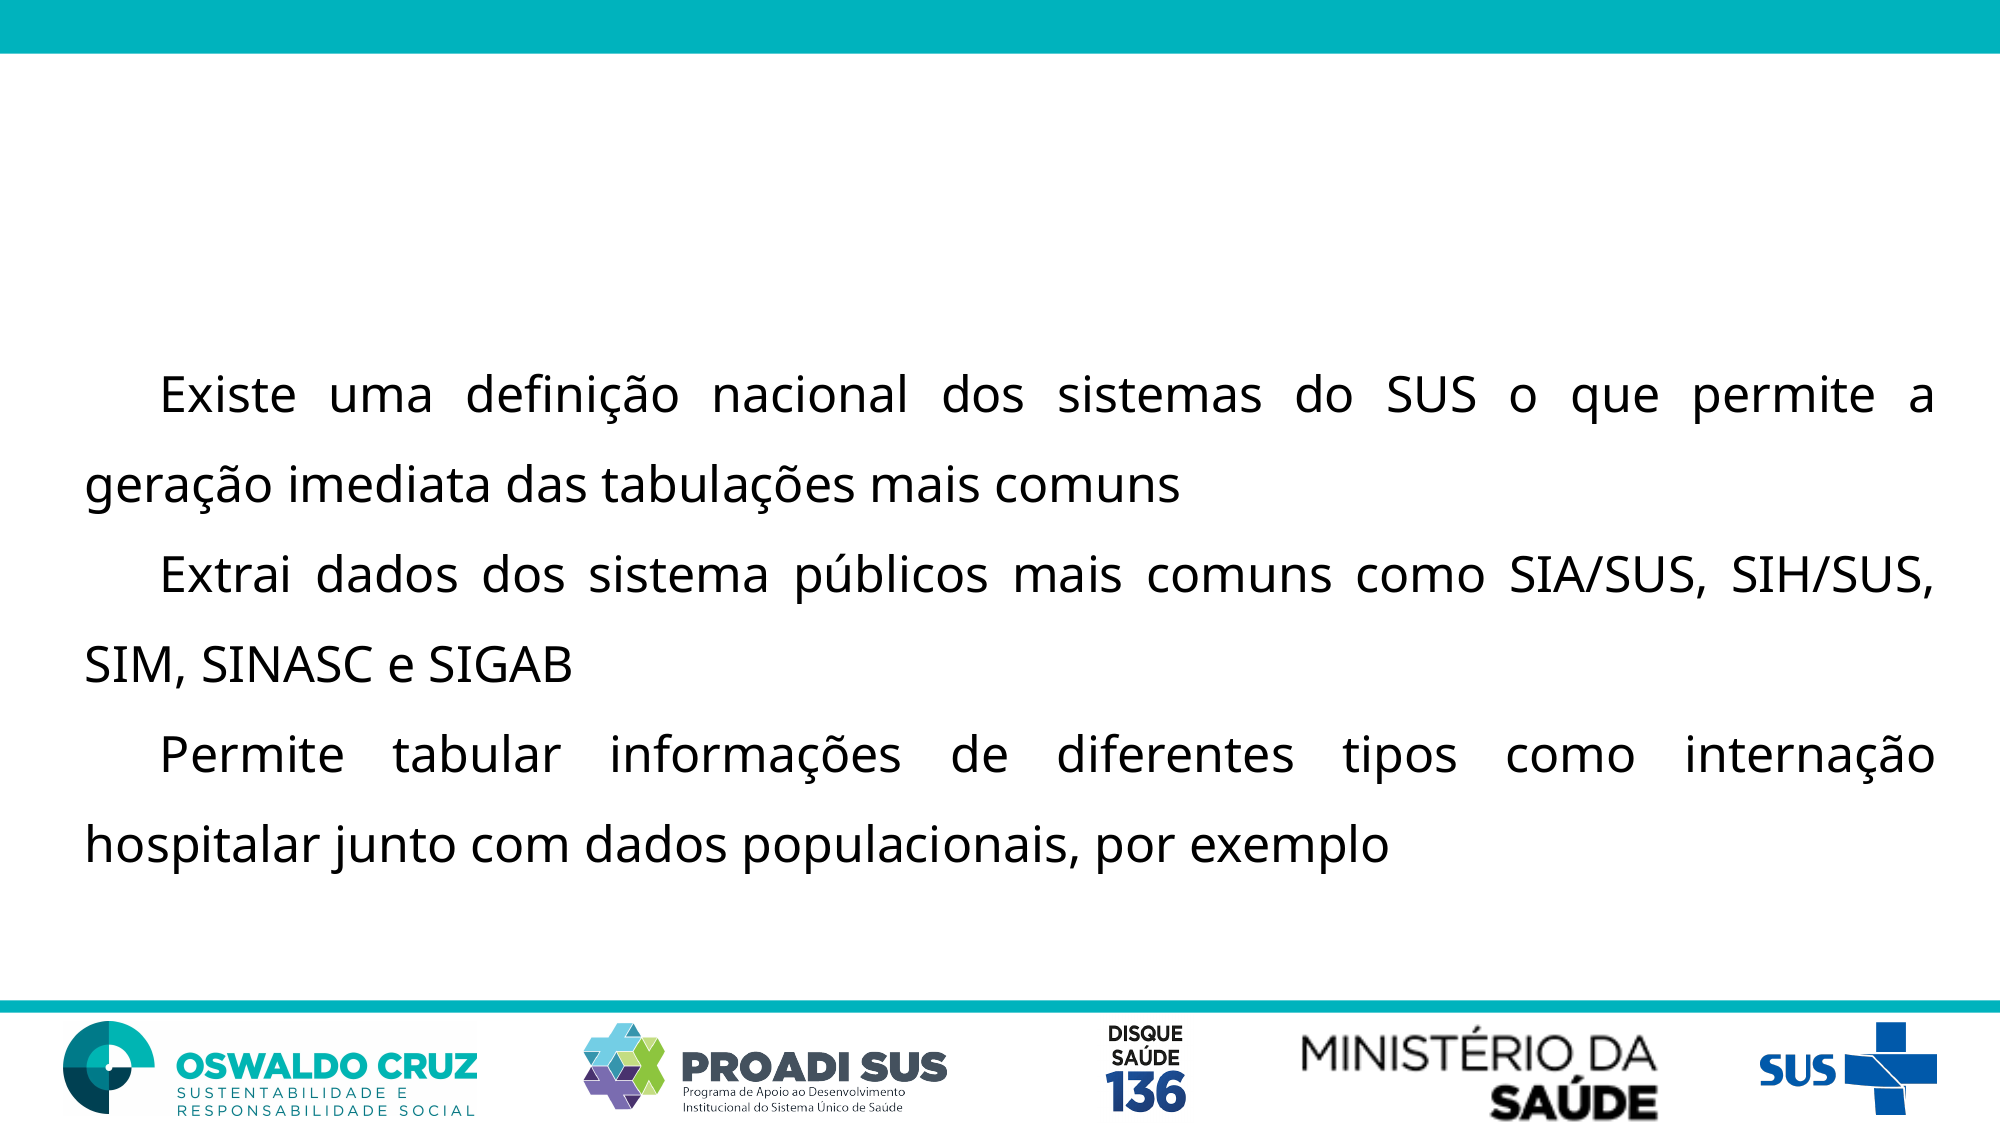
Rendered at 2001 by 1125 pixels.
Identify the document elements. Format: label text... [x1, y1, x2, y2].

picture [582, 1022, 947, 1115]
picture [1097, 1014, 1194, 1123]
picture [1221, 1007, 1937, 1125]
subtitle Existe uma definição nacional dos sistemas do SUS o que permite a geração imediata das tabulações mais comuns Extrai dados dos sistema públicos mais comuns como SIA/SUS, SIH/SUS, SIM, SINASC e SIGAB Permite tabular informações de diferentes tipos como internação hospitalar junto com dados populacionais, por exemplo [84, 332, 1938, 969]
picture [63, 1021, 477, 1116]
